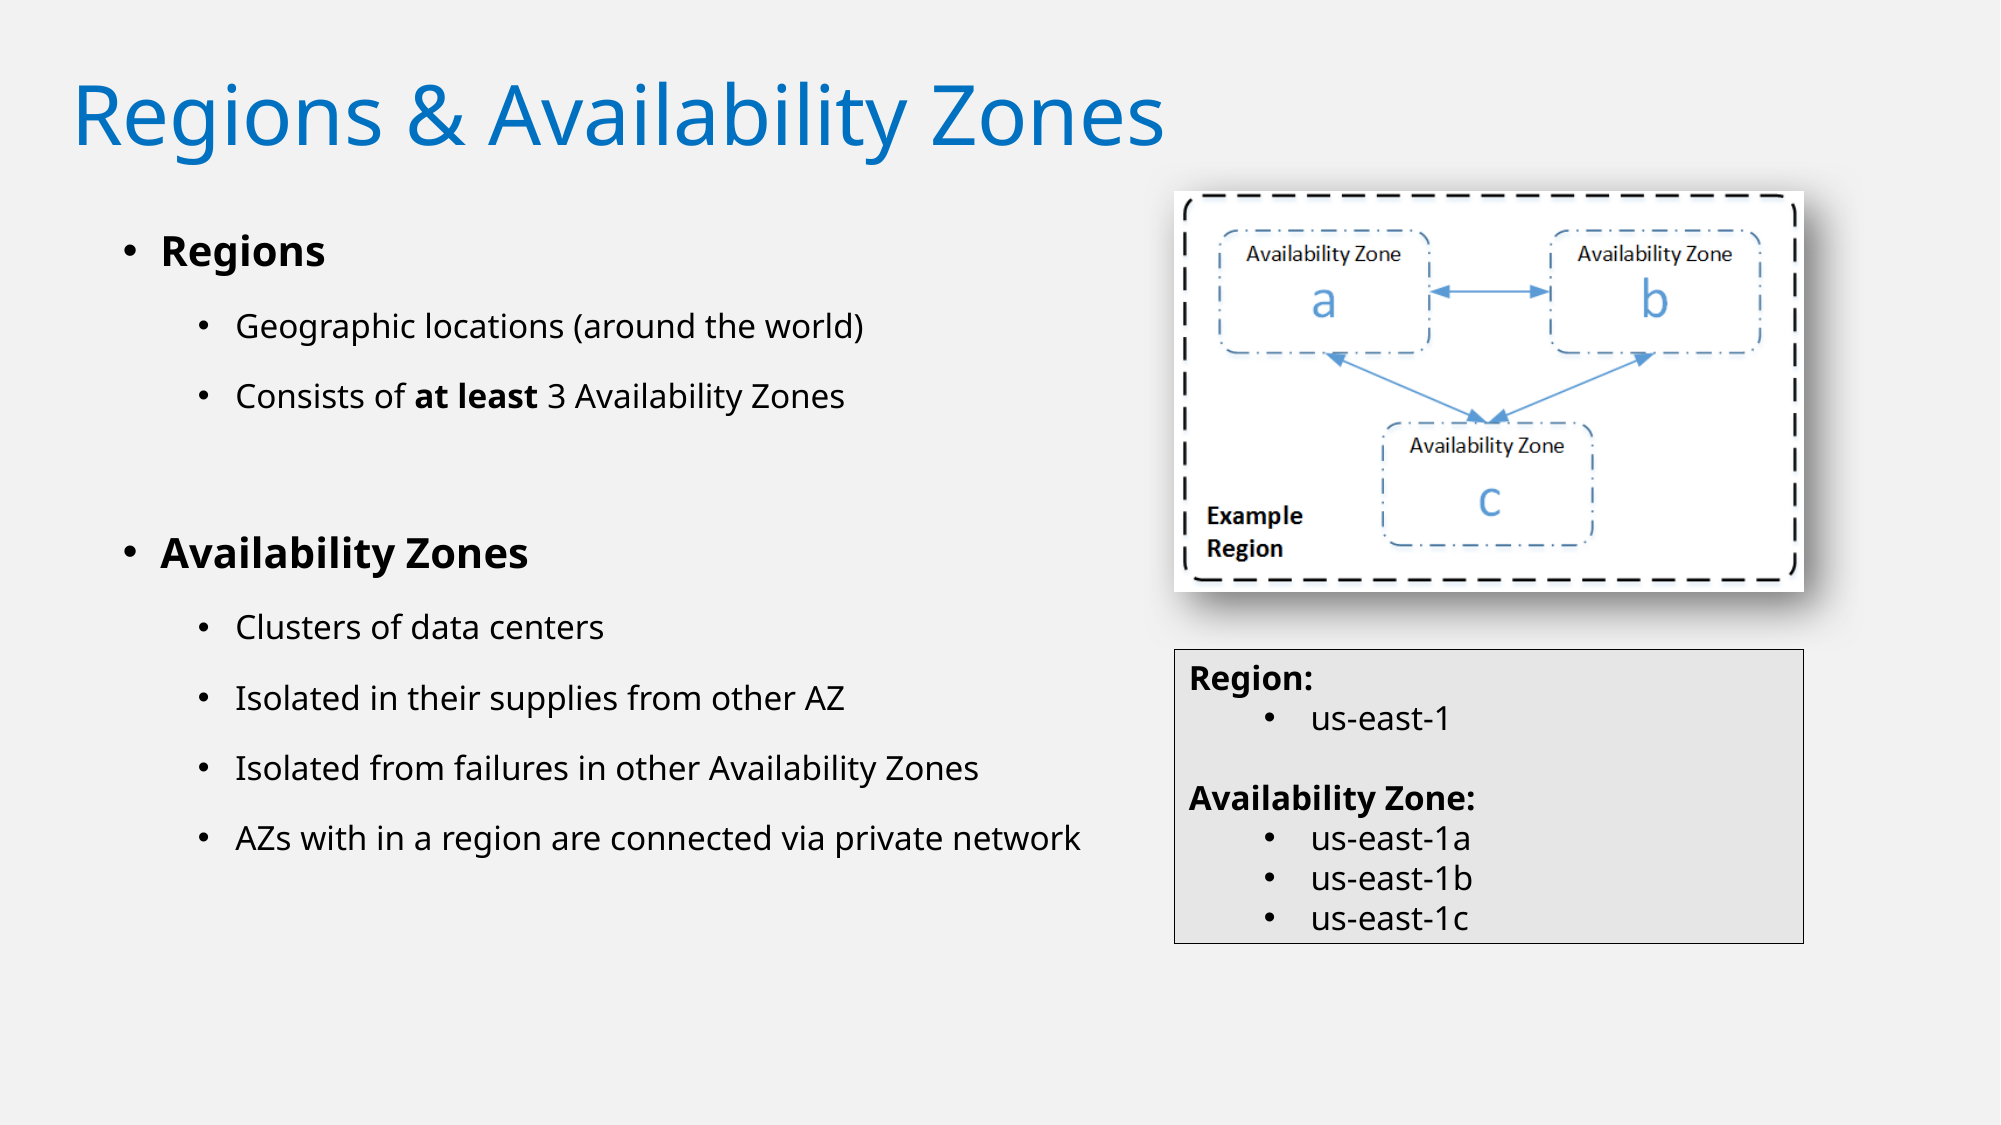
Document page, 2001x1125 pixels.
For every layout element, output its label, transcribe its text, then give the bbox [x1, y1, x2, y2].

text_box Region: us-east-1 Availability Zone: us-east-1a us-east-1b us-east-1c [1174, 649, 1804, 944]
title Regions & Availability Zones [56, 45, 1900, 193]
list Regions Geographic locations (around the world) Consists of at least 3 Availability Zones Availability Zones Clusters of data centers Isolated in their supplies from other AZ Isolated from failures in other Availability Zones AZs with in a region are connected via private network [107, 192, 1886, 1029]
picture [1174, 191, 1804, 592]
